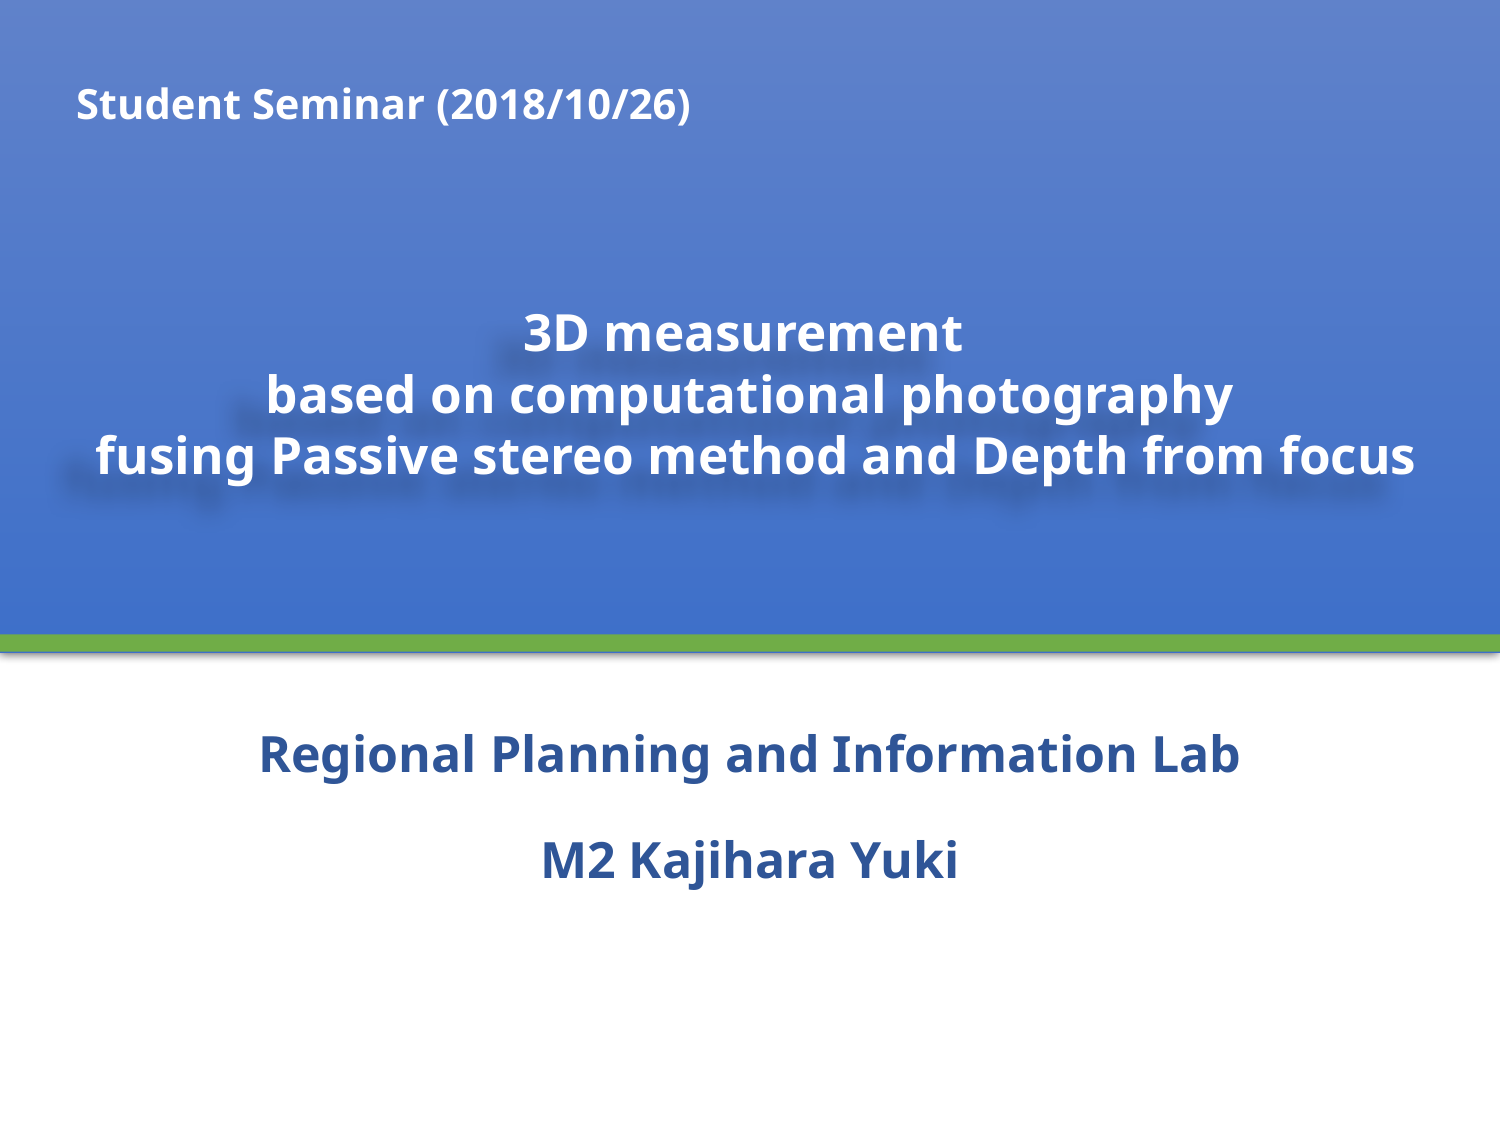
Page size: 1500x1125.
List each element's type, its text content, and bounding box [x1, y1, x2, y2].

text_box [0, 0, 1500, 633]
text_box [20, 257, 1415, 527]
text_box [0, 633, 1500, 653]
subtitle Regional Planning and Information Lab M2 Kajihara Yuki [0, 685, 1500, 1105]
text_box Student Seminar (2018/10/26) [61, 56, 1439, 156]
title 3D measurement based on computational photography fusing Passive stereo method and Depth from focus [61, 240, 1439, 493]
